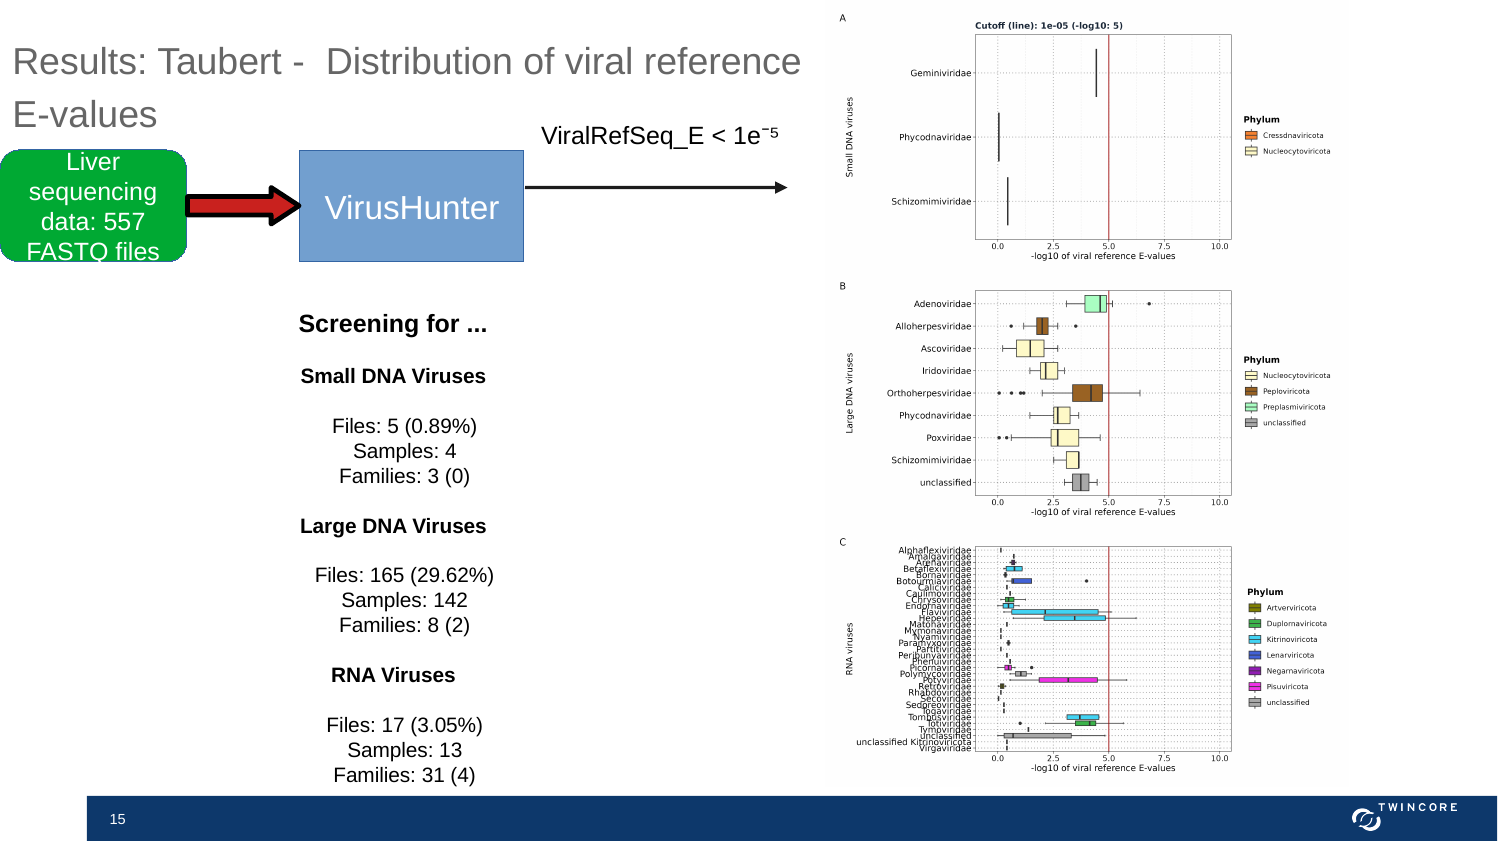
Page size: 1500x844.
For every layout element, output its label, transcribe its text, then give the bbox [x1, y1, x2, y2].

picture [1352, 803, 1457, 831]
text_box [529, 181, 788, 194]
picture [824, 0, 1350, 787]
text_box ViralRefSeq_E < 1e⁻⁵ [524, 112, 798, 155]
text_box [0, 149, 525, 262]
text_box Screening for ... Small DNA Viruses Files: 5 (0.89%) Samples: 4 Families: 3 (0) Large DNA Viruses Files: 165 (29.62%) Samples: 142 Families: 8 (2) RNA Viruses Files: 17 (3.05%) Samples: 13 Families: 31 (4) [37, 300, 749, 844]
